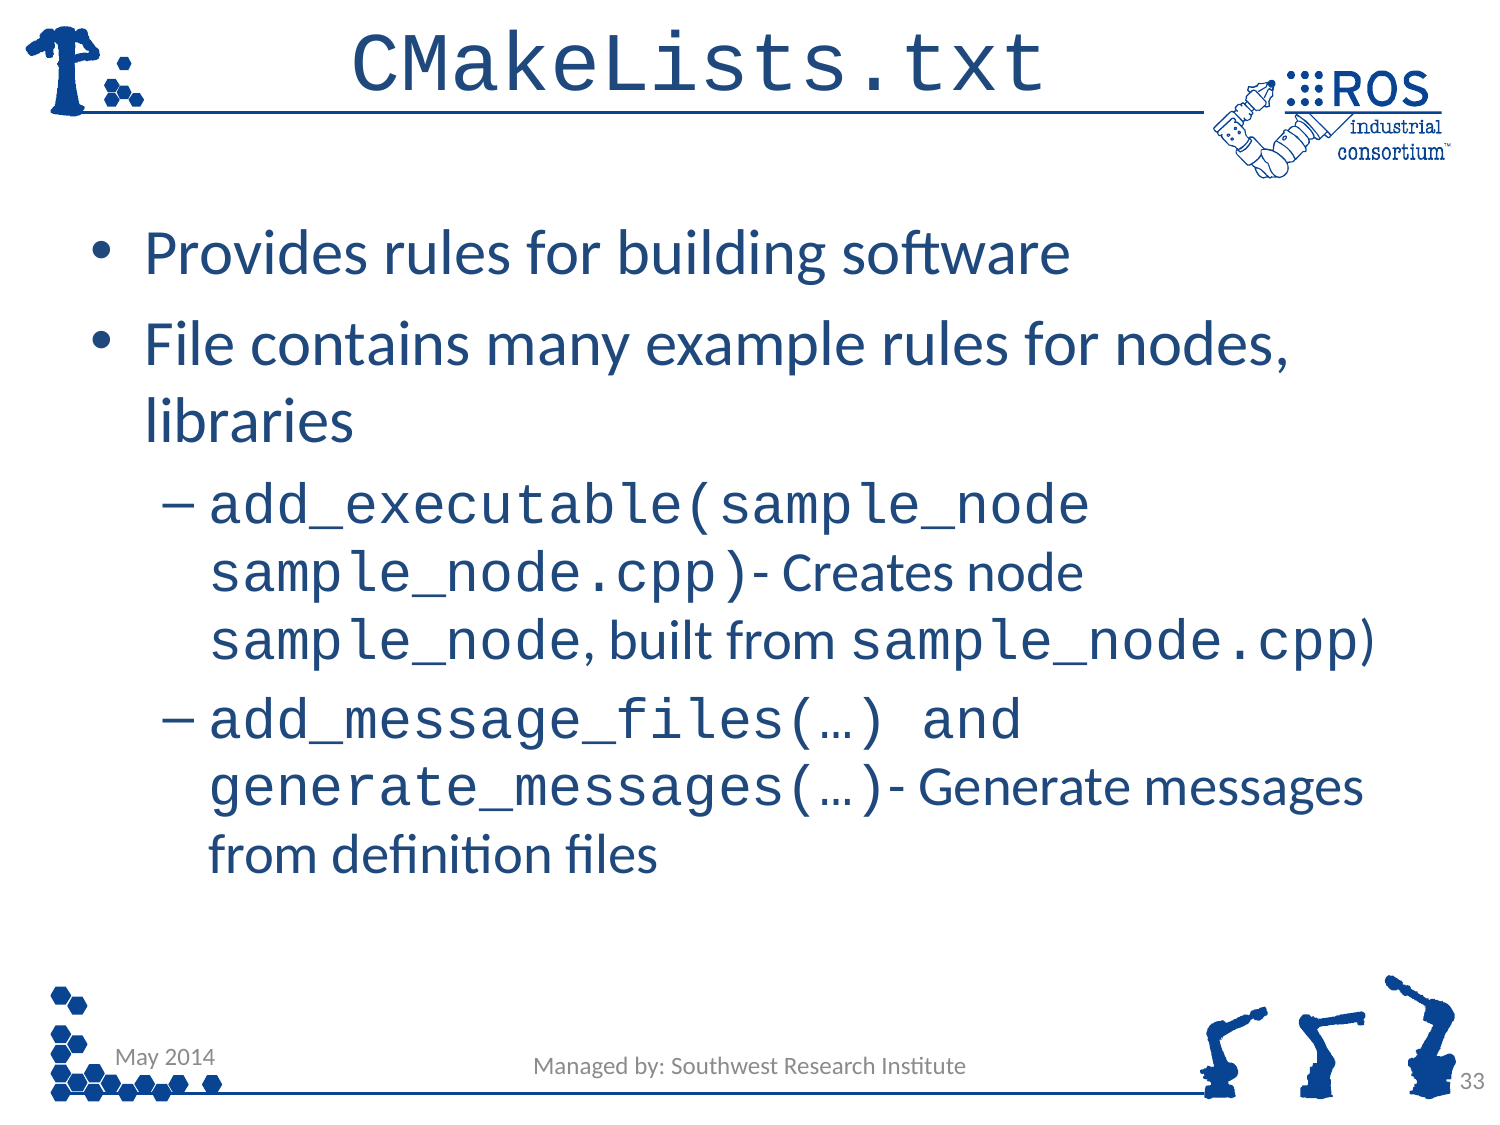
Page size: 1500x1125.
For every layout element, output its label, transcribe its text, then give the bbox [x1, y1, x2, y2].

list Provides rules for building software File contains many example rules for nodes, libraries add_executable(sample_node sample_node.cpp)- Creates node sample_node, built from sample_node.cpp) add_message_files(…) and generate_messages(…)- Generate messages from definition files [75, 202, 1425, 945]
slide_number 33 [1149, 1050, 1500, 1110]
footer Managed by: Southwest Research Institute [468, 1042, 1032, 1103]
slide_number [99, 1025, 388, 1085]
title CMakeLists.txt [150, 0, 1250, 113]
